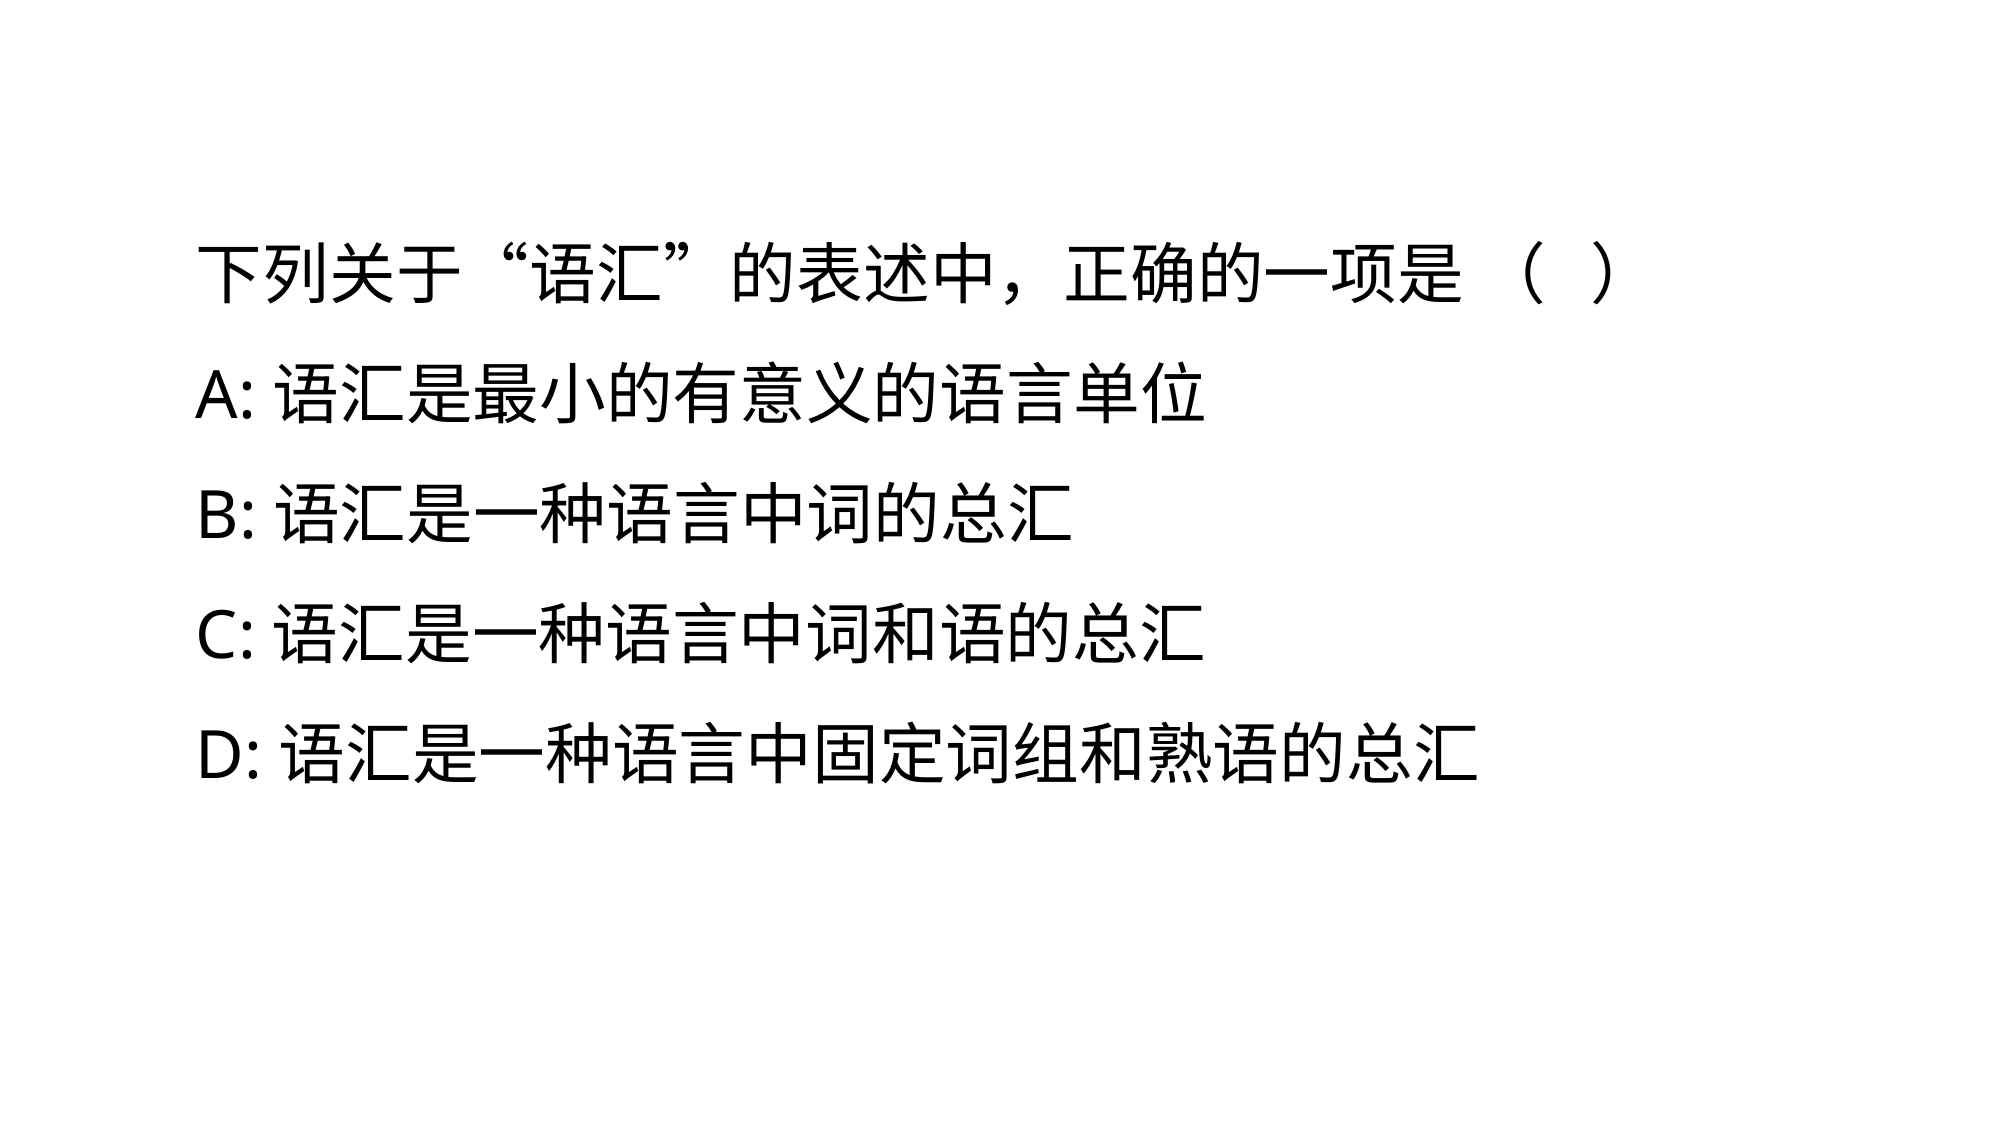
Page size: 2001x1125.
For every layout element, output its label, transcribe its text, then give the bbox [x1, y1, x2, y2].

text_box 下列关于“语汇”的表述中，正确的一项是 （ ） A:语汇是最小的有意义的语言单位 B:语汇是一种语言中词的总汇 C:语汇是一种语言中词和语的总汇 D:语汇是一种语言中固定词组和熟语的总汇 [181, 184, 1930, 799]
